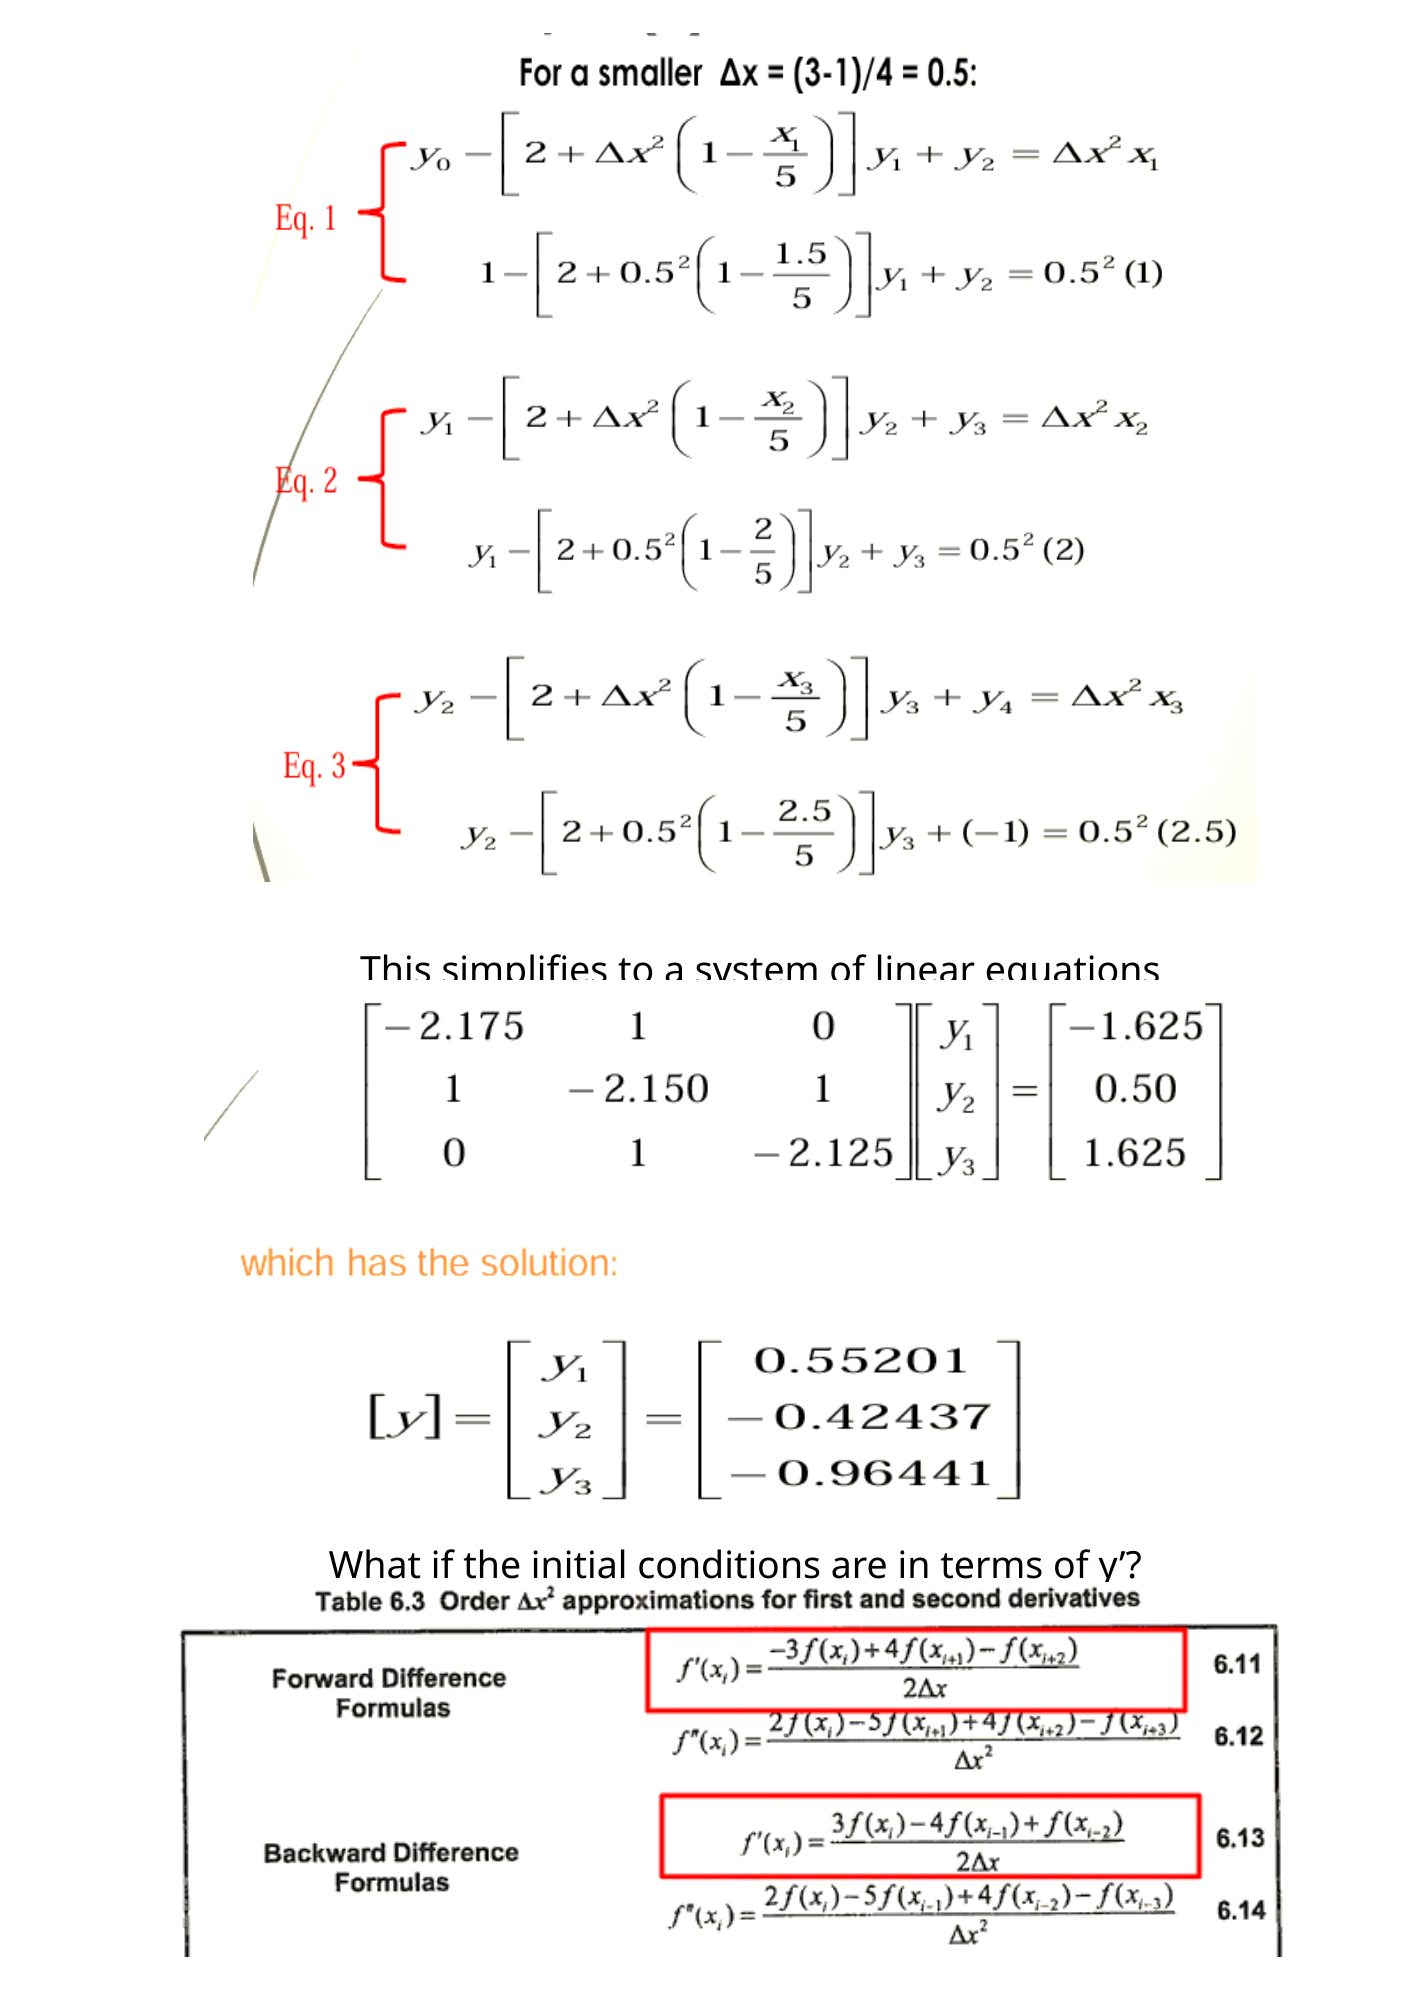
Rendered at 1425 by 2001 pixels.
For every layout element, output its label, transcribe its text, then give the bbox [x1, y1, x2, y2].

picture [204, 979, 1262, 1548]
text_box What if the initial conditions are in terms of y’? [313, 1548, 1158, 1582]
picture [252, 33, 1258, 883]
text_box This simplifies to a system of linear equations [345, 938, 1177, 979]
picture [147, 1582, 1295, 1958]
